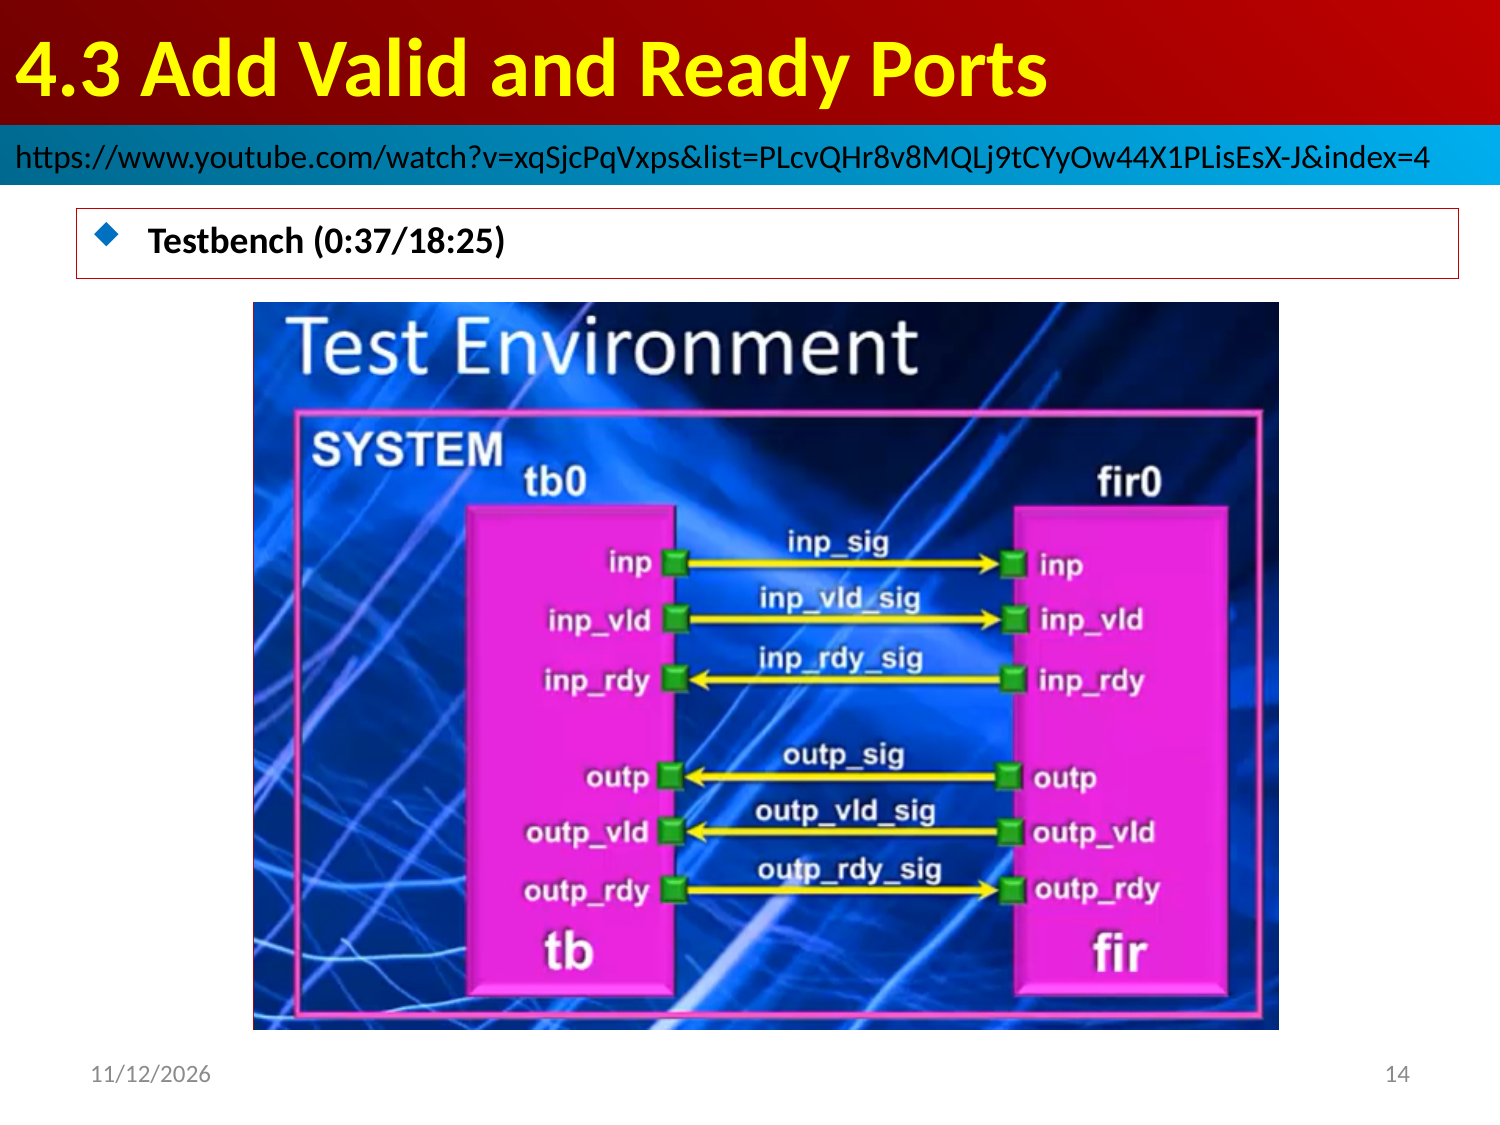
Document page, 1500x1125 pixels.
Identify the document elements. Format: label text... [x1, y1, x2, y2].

title 4.3 Add Valid and Ready Ports [0, 0, 1500, 125]
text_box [253, 302, 1280, 1030]
text_box https://www.youtube.com/watch?v=xqSjcPqVxps&list=PLcvQHr8v8MQLj9tCYyOw44X1PLisEsX-J&index=4 [0, 125, 1500, 185]
slide_number 14 [1074, 1042, 1425, 1103]
subtitle Testbench (0:37/18:25) [76, 208, 1459, 279]
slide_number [75, 1042, 425, 1103]
